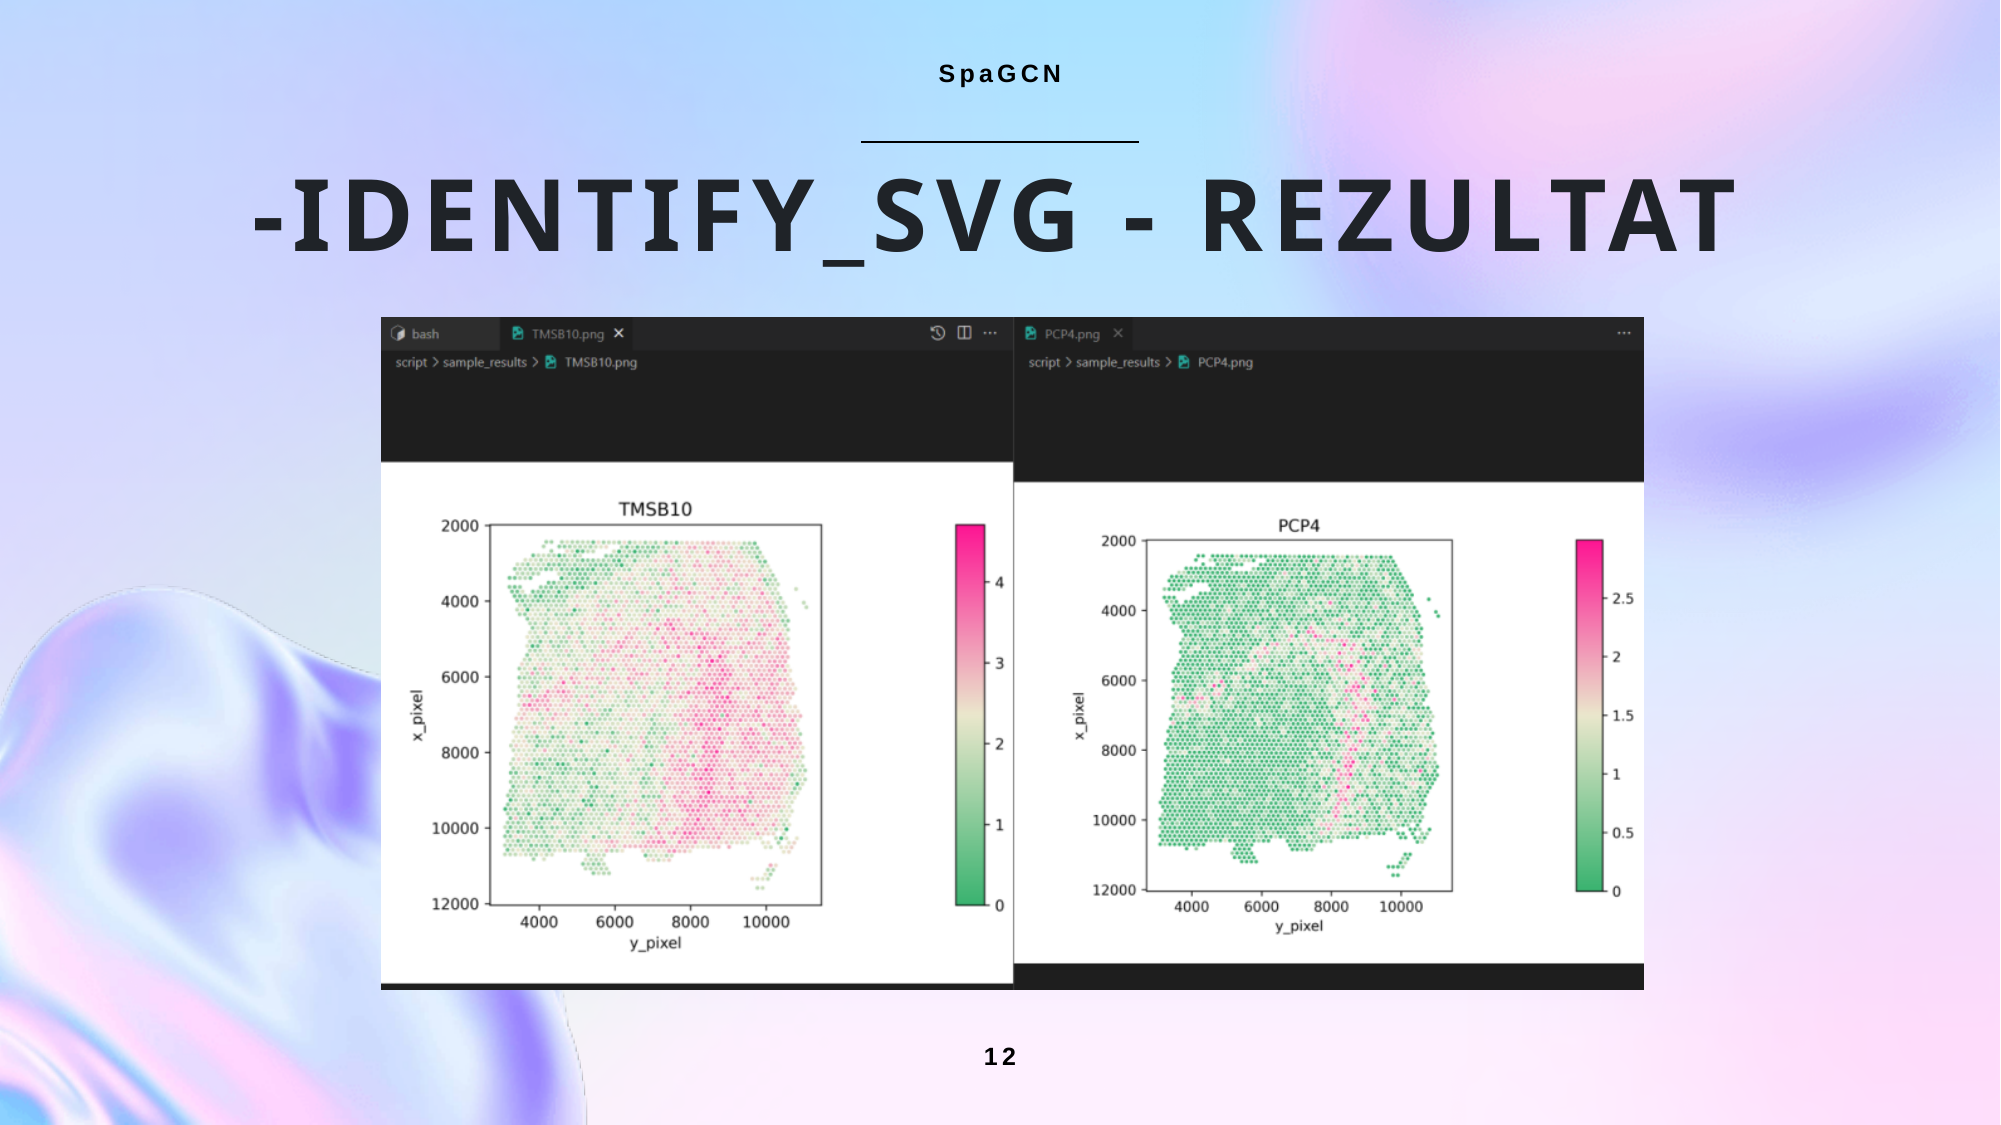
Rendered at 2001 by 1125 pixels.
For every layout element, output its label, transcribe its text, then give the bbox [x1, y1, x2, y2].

picture [0, 0, 2000, 1125]
slide_number 12 [662, 990, 1338, 1125]
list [381, 317, 1644, 990]
title -identify_SVG - rezultat [99, 147, 1900, 273]
footer SpaGCN [662, 1, 1338, 143]
